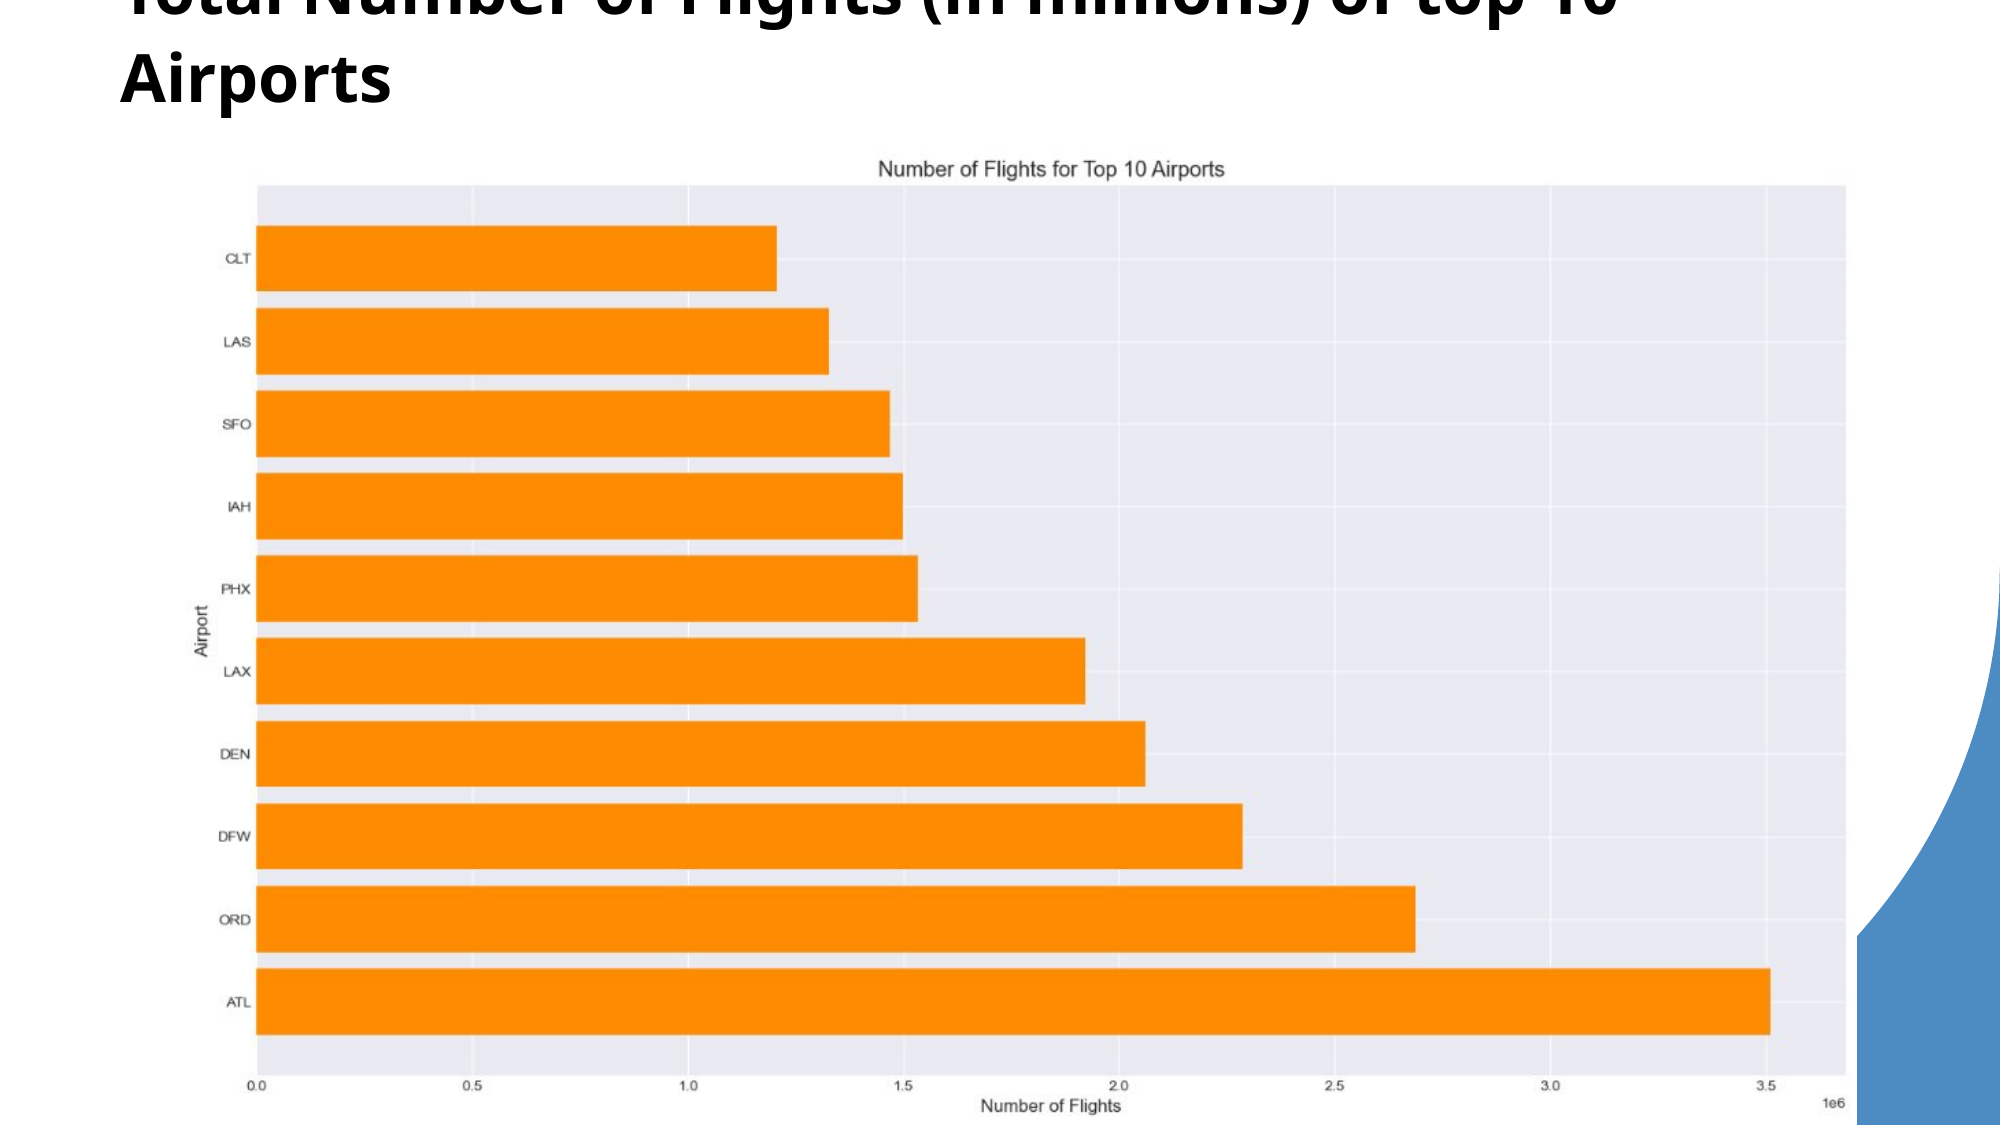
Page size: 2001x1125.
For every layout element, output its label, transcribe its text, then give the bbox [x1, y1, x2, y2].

title Total Number of Flights (in millions) of top 10 Airports [105, 0, 1896, 124]
picture [185, 150, 1857, 1125]
